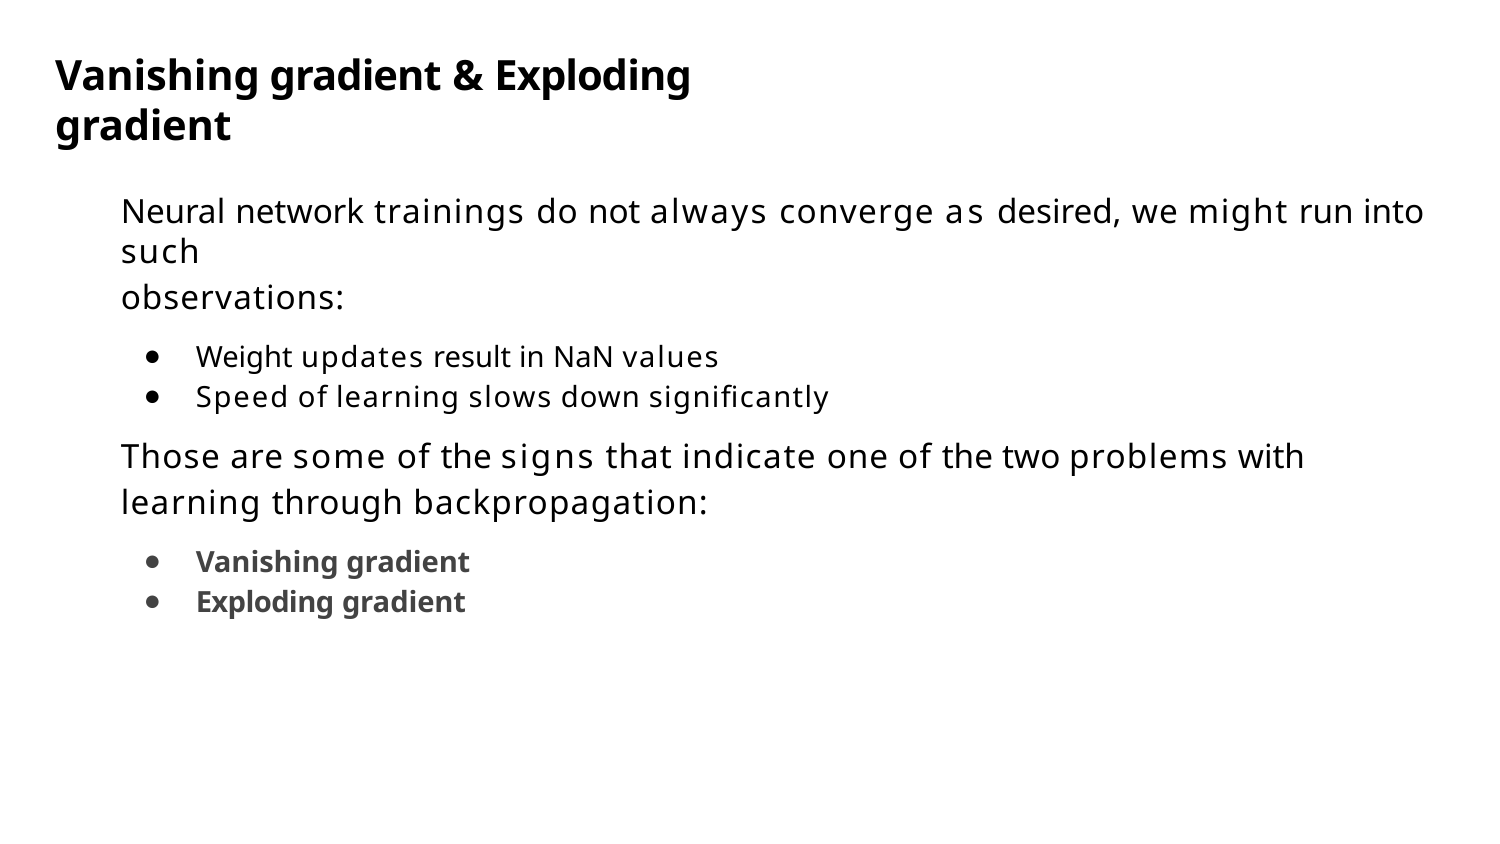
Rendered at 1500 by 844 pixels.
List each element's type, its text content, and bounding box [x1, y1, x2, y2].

text_box Neural network trainings do not always converge as desired, we might run into such observations: Weight updates result in NaN values Speed of learning slows down significantly Those are some of the signs that indicate one of the two problems with learning through backpropagation: Vanishing gradient Exploding gradient [118, 182, 1427, 619]
title Vanishing gradient & Exploding gradient [53, 46, 809, 190]
